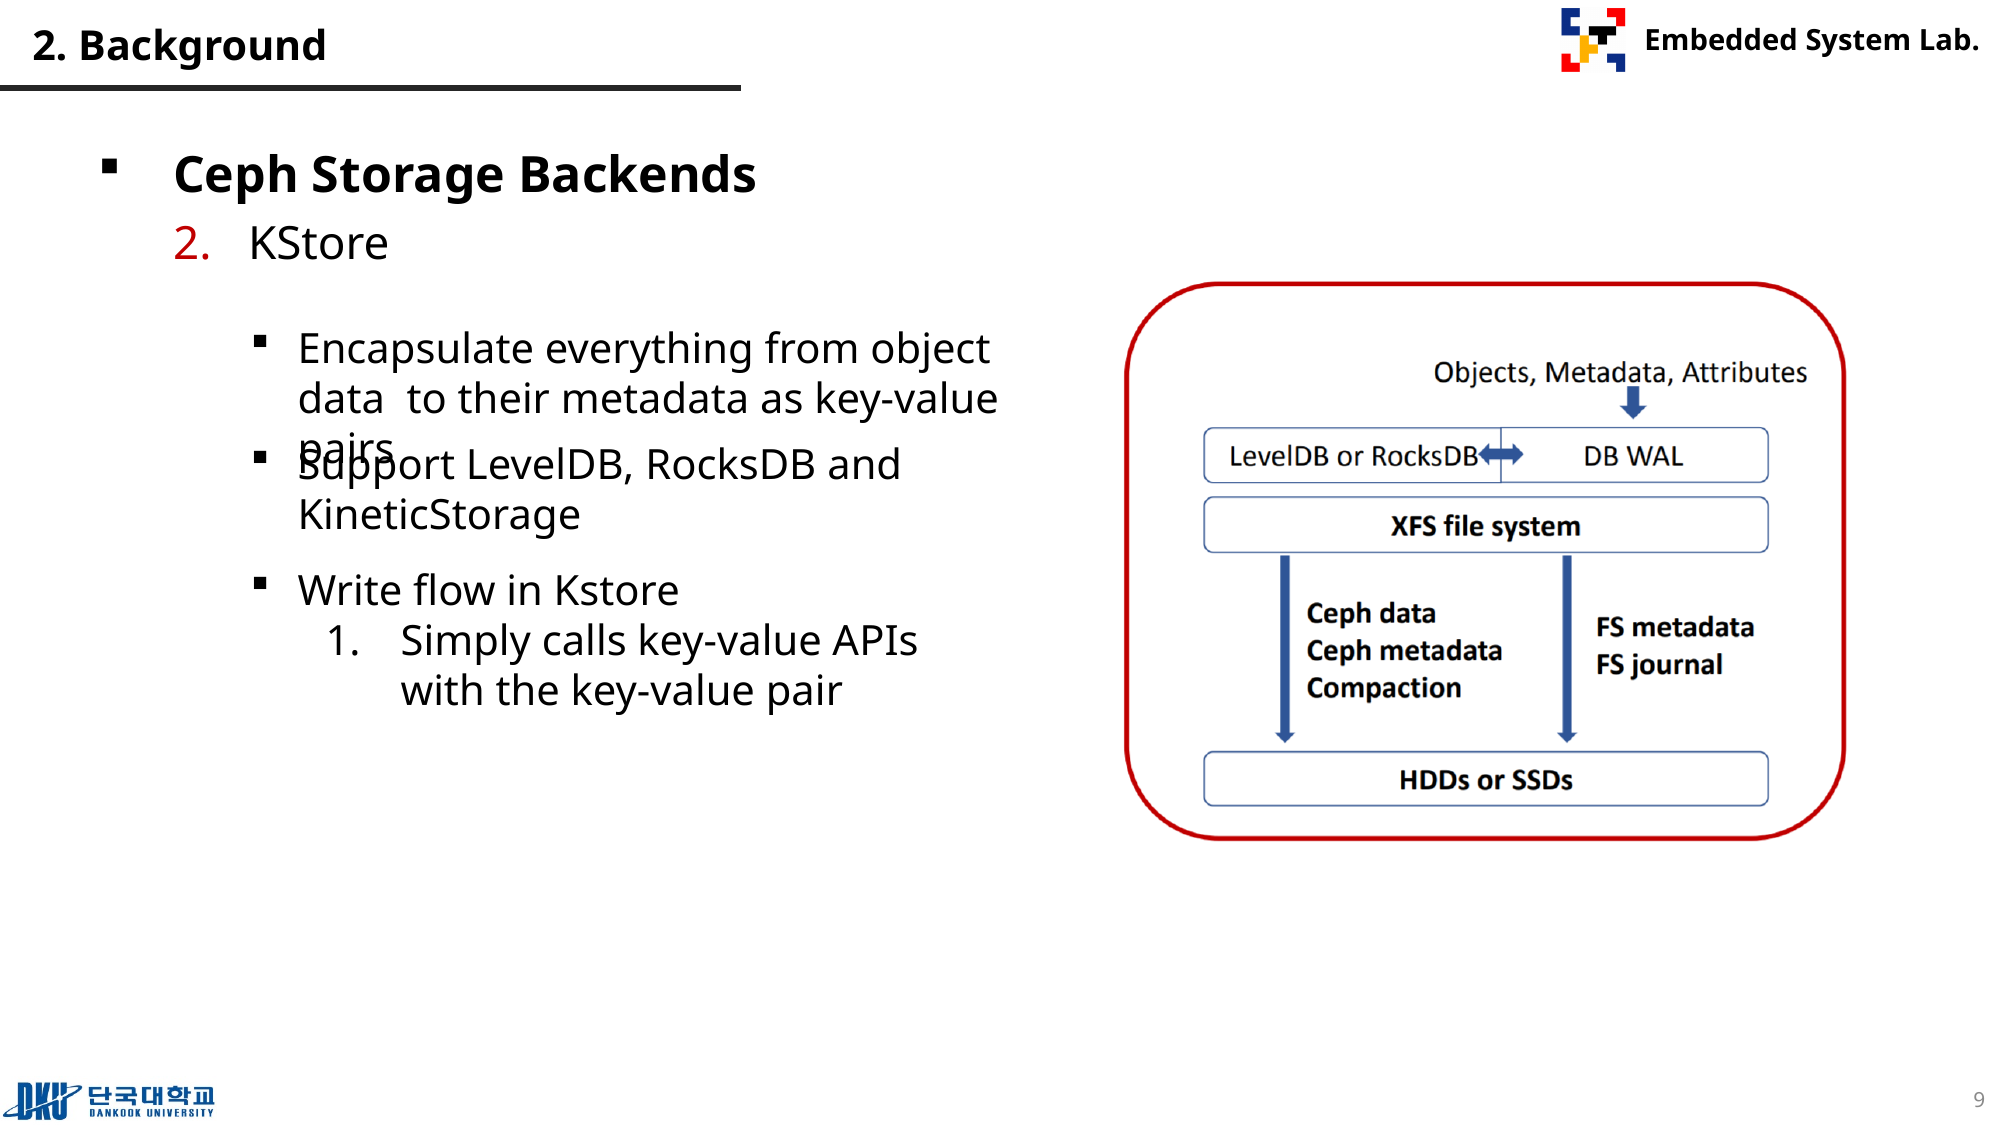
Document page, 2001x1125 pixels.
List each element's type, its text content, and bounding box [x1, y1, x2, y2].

picture [1109, 264, 1859, 848]
list Ceph Storage Backends KStore [83, 135, 1905, 1014]
title 2. Background [17, 17, 1474, 78]
text_box Support LevelDB, RocksDB and KineticStorage [235, 430, 1019, 546]
slide_number 9 [1550, 1076, 2000, 1125]
picture [0, 1076, 217, 1125]
text_box Encapsulate everything from object data to their metadata as key-value pairs [235, 314, 1064, 480]
text_box Write flow in Kstore Simply calls key-value APIs with the key-value pair [235, 556, 1019, 721]
picture [1560, 7, 1626, 73]
